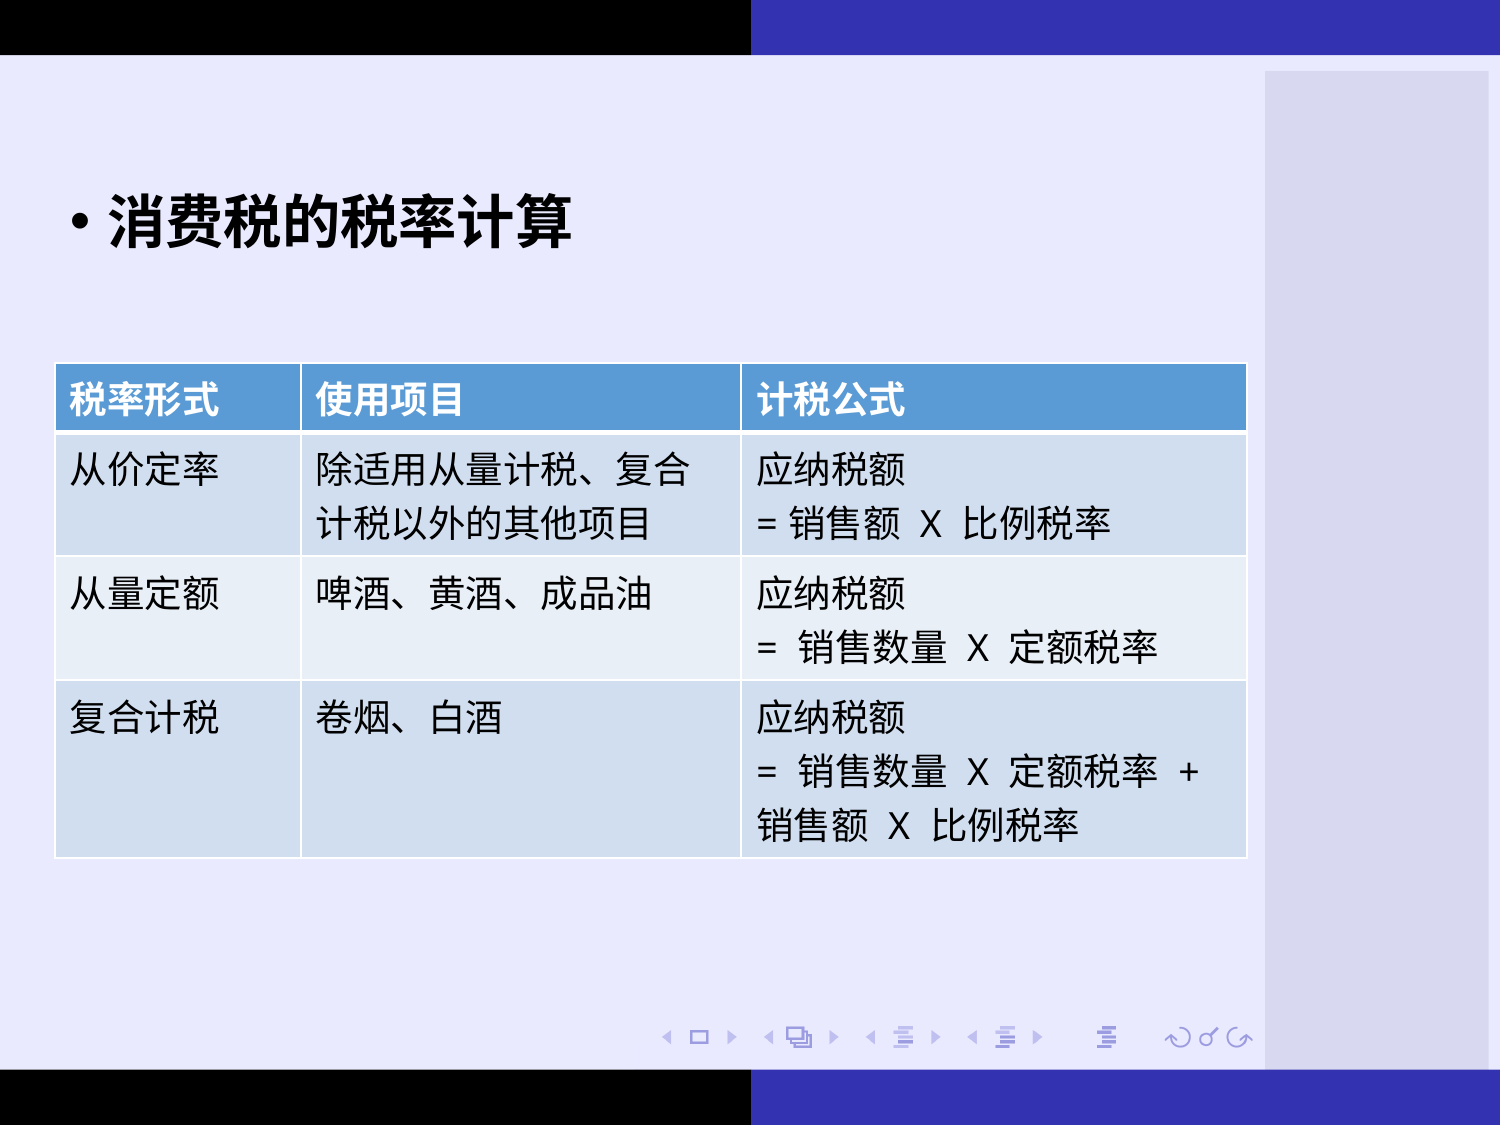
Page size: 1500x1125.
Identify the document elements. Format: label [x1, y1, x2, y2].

text_box [0, 0, 1500, 1125]
